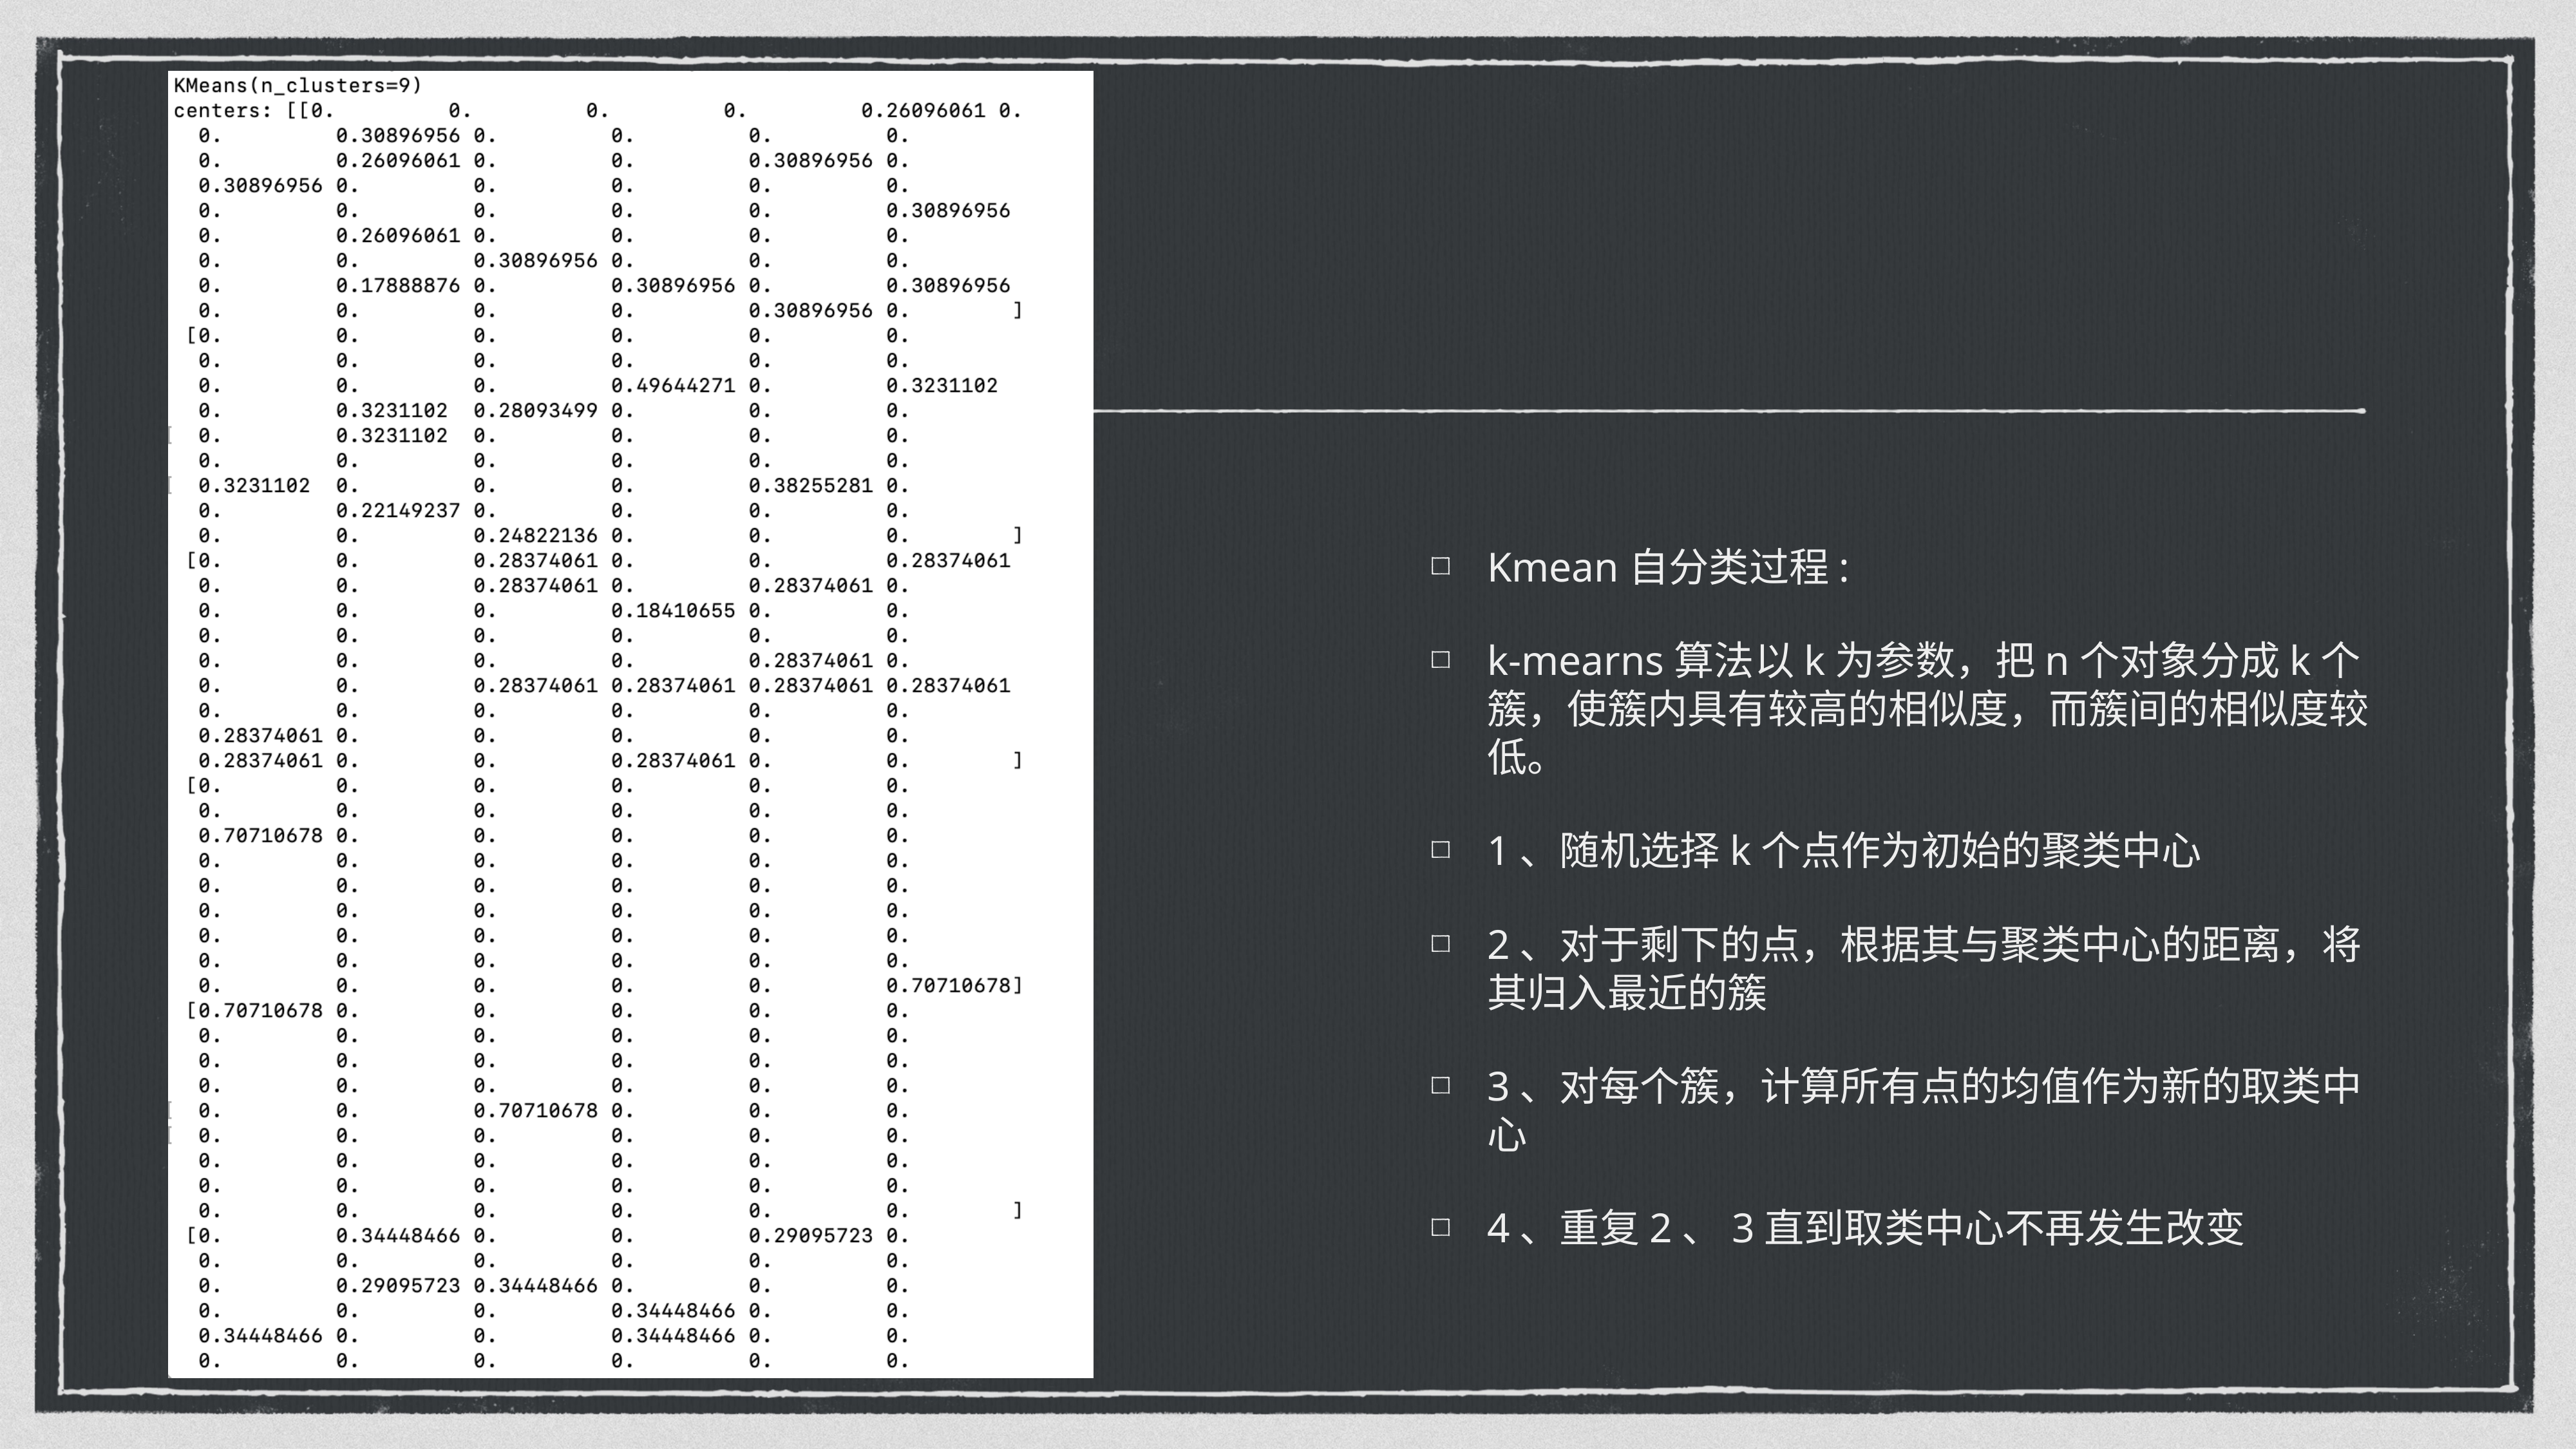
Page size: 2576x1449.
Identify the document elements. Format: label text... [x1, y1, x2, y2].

picture [0, 0, 2576, 1449]
list Kmean自分类过程: k-mearns算法以k为参数，把n个对象分成k个簇，使簇内具有较高的相似度，而簇间的相似度较低。 1、随机选择k个点作为初始的聚类中心 2、对于剩下的点，根据其与聚类中心的距离，将其归入最近的簇 3、对每个簇，计算所有点的均值作为新的取类中心 4、重复2、3直到取类中心不再发生改变 [1426, 496, 2383, 1297]
